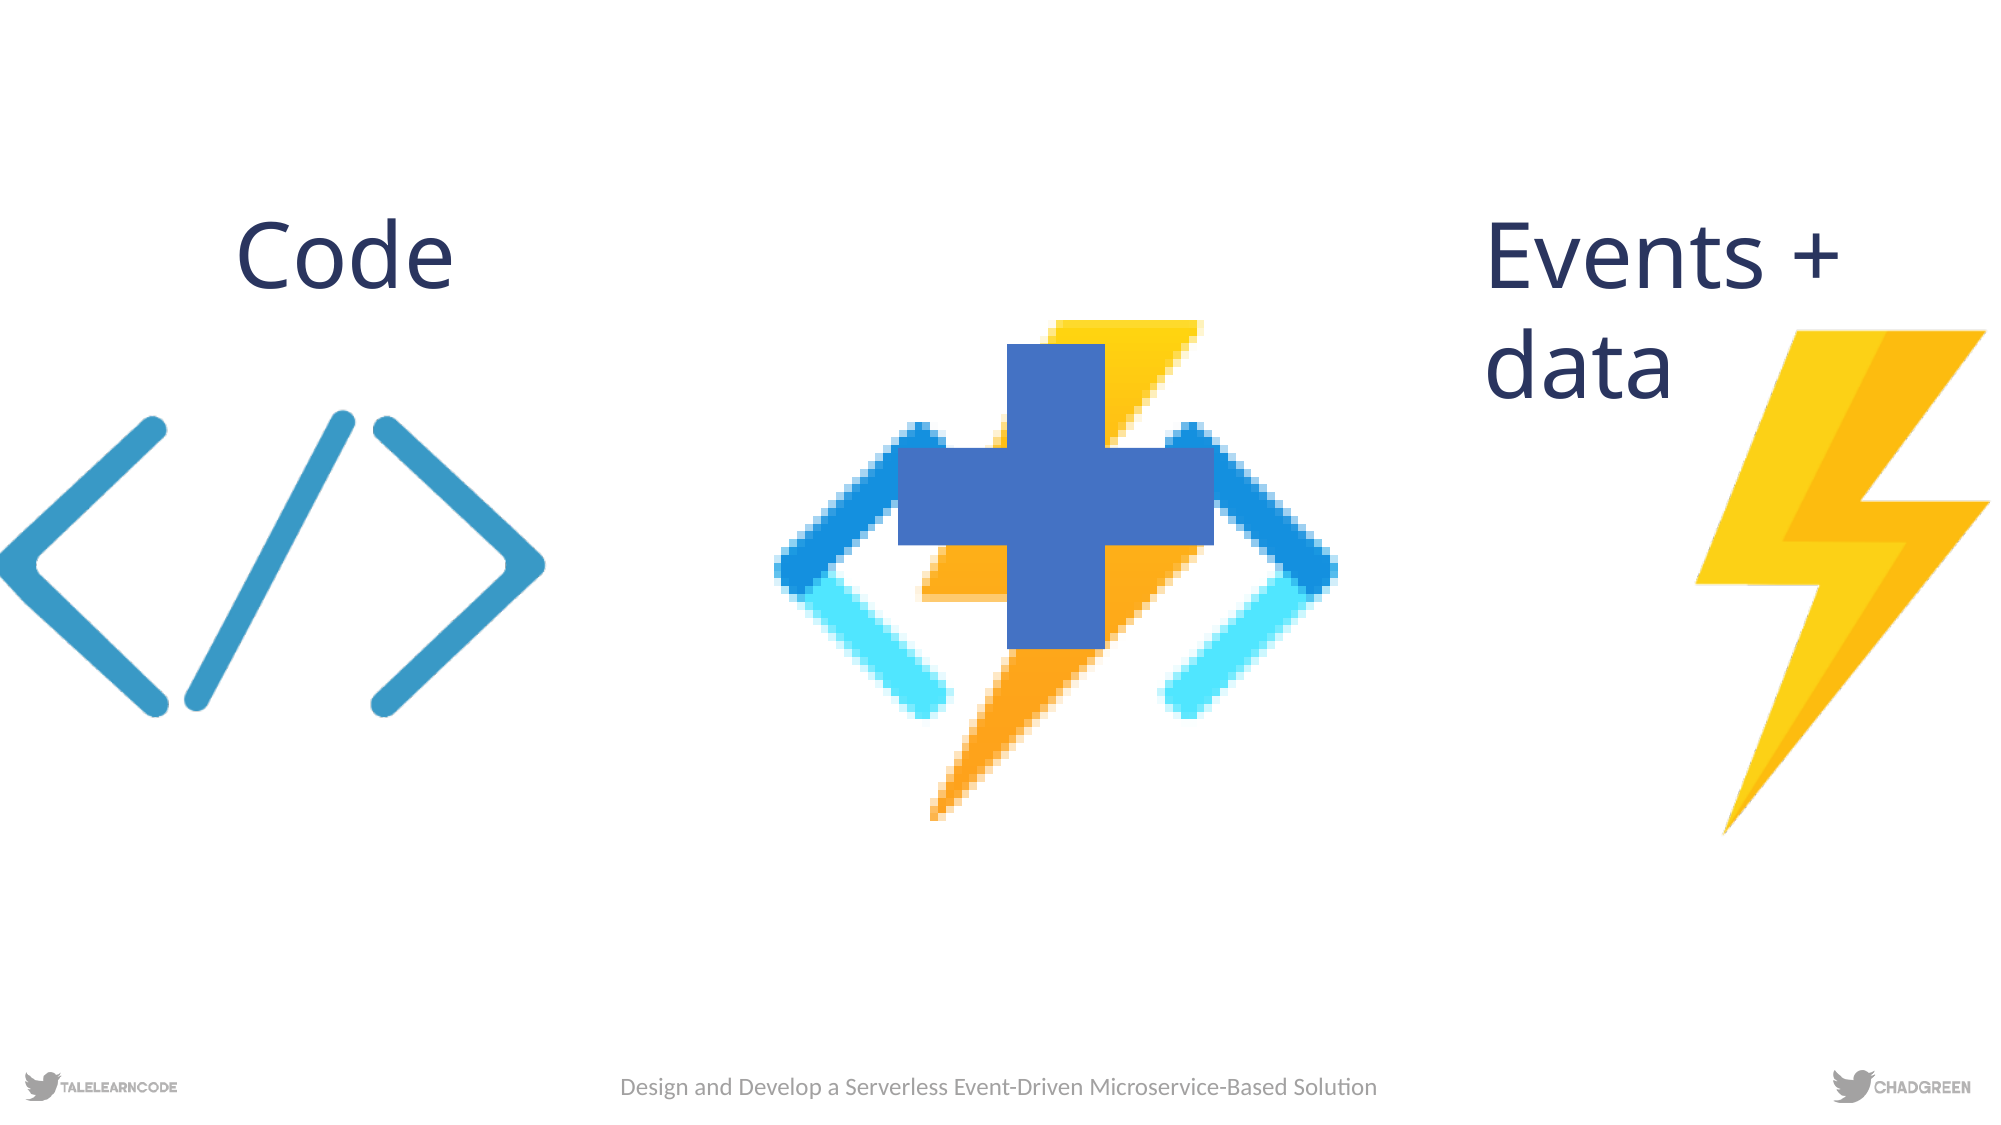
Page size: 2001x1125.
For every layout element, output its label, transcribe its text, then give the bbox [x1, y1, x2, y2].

picture [774, 289, 1338, 853]
picture [0, 289, 567, 854]
picture [1502, 289, 2000, 879]
text_box Code [219, 189, 479, 289]
text_box Events + data [1469, 189, 2000, 424]
